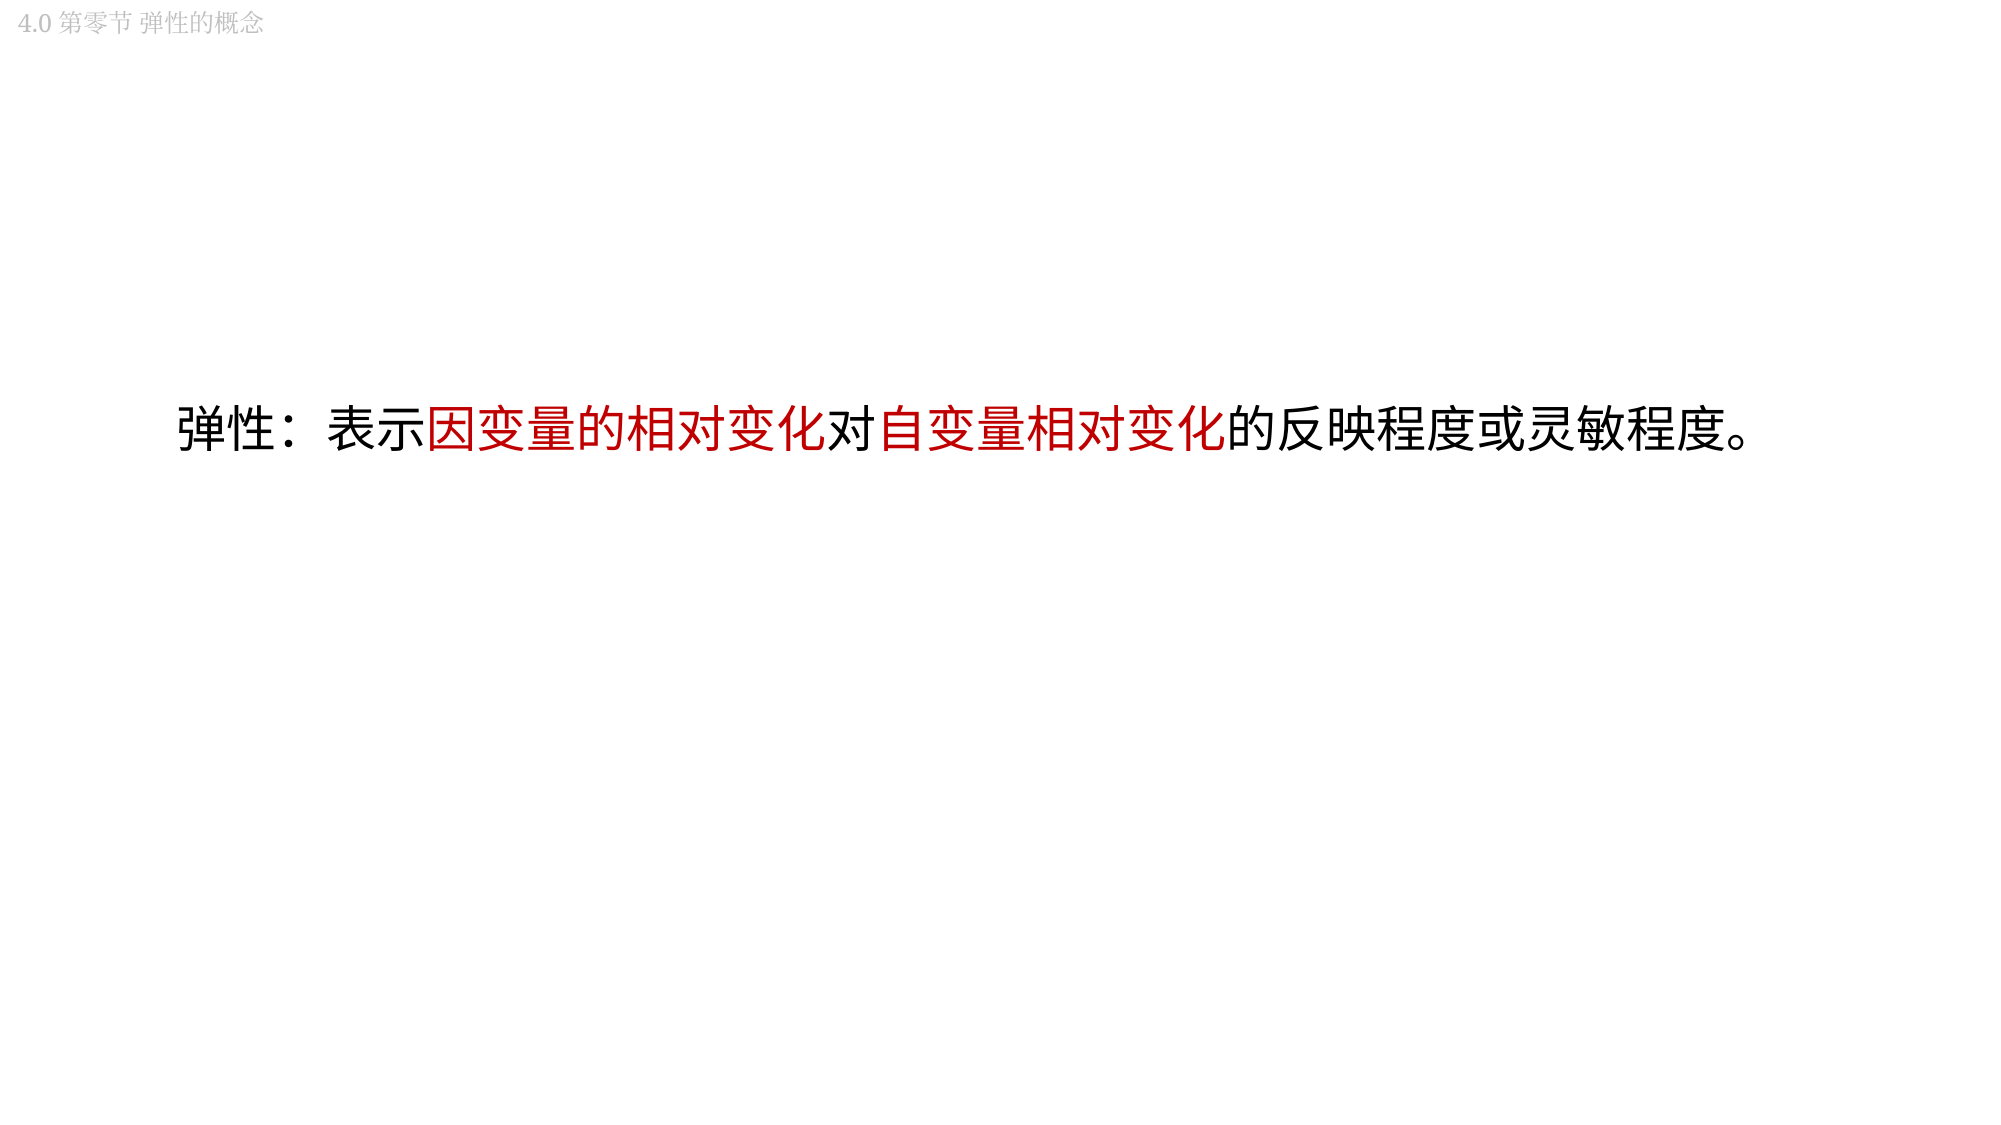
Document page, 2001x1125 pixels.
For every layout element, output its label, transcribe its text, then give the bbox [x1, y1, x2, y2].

text_box 4.0第零节 弹性的概念 [3, 0, 280, 45]
text_box 弹性：表示因变量的相对变化对自变量相对变化的反映程度或灵敏程度。 [118, 360, 1806, 465]
